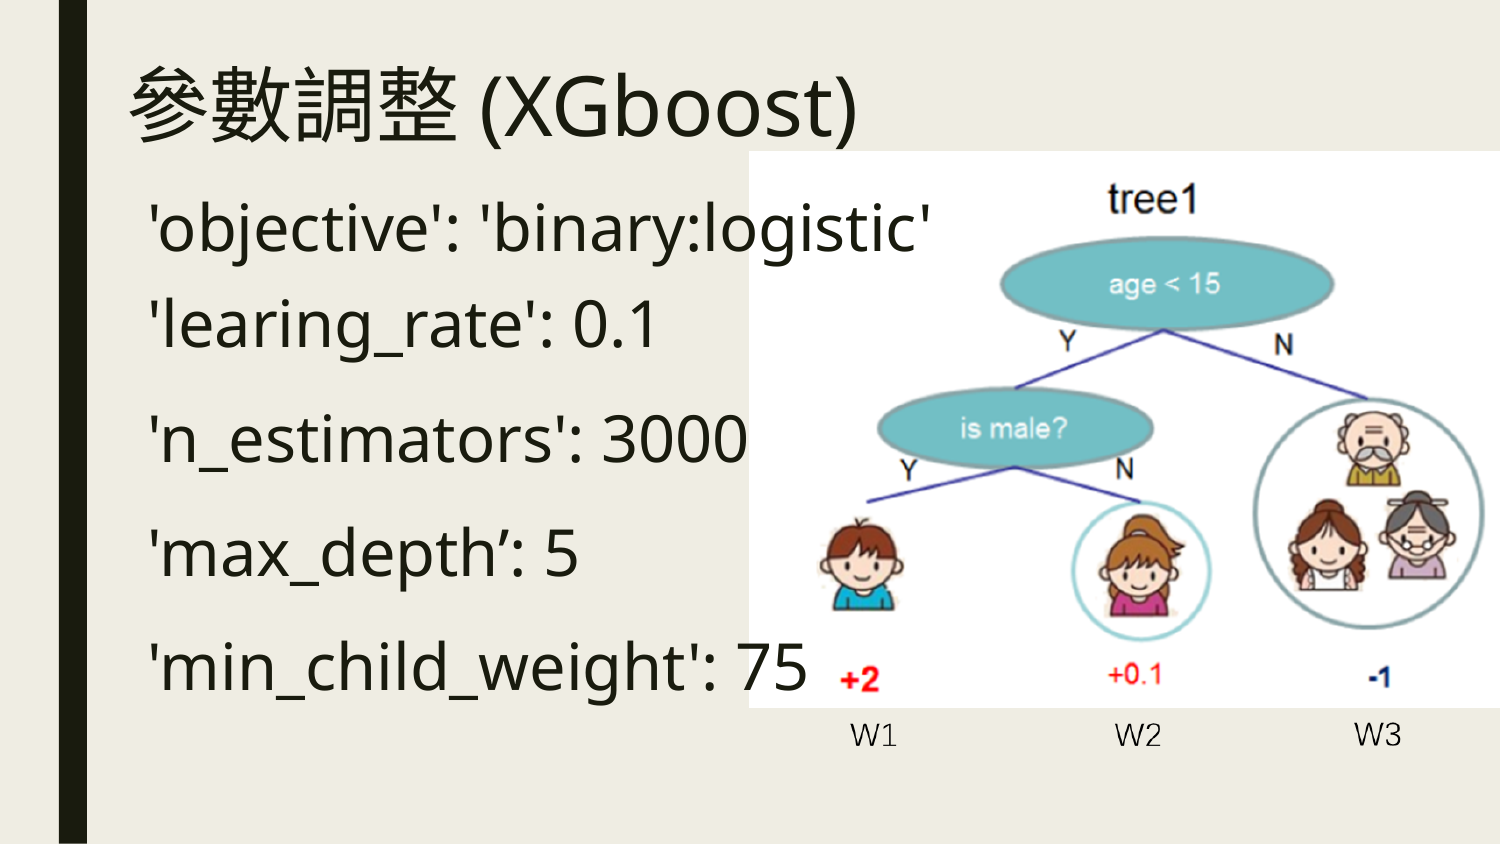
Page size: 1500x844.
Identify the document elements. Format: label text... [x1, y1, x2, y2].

title 參數調整(XGboost) [115, 59, 1297, 243]
picture [749, 150, 1500, 844]
list 'objective': 'binary:logistic' 'learing_rate': 0.1 'n_estimators': 3000 'max_depth’: 5 'min_child_weight': 75 [135, 169, 744, 713]
